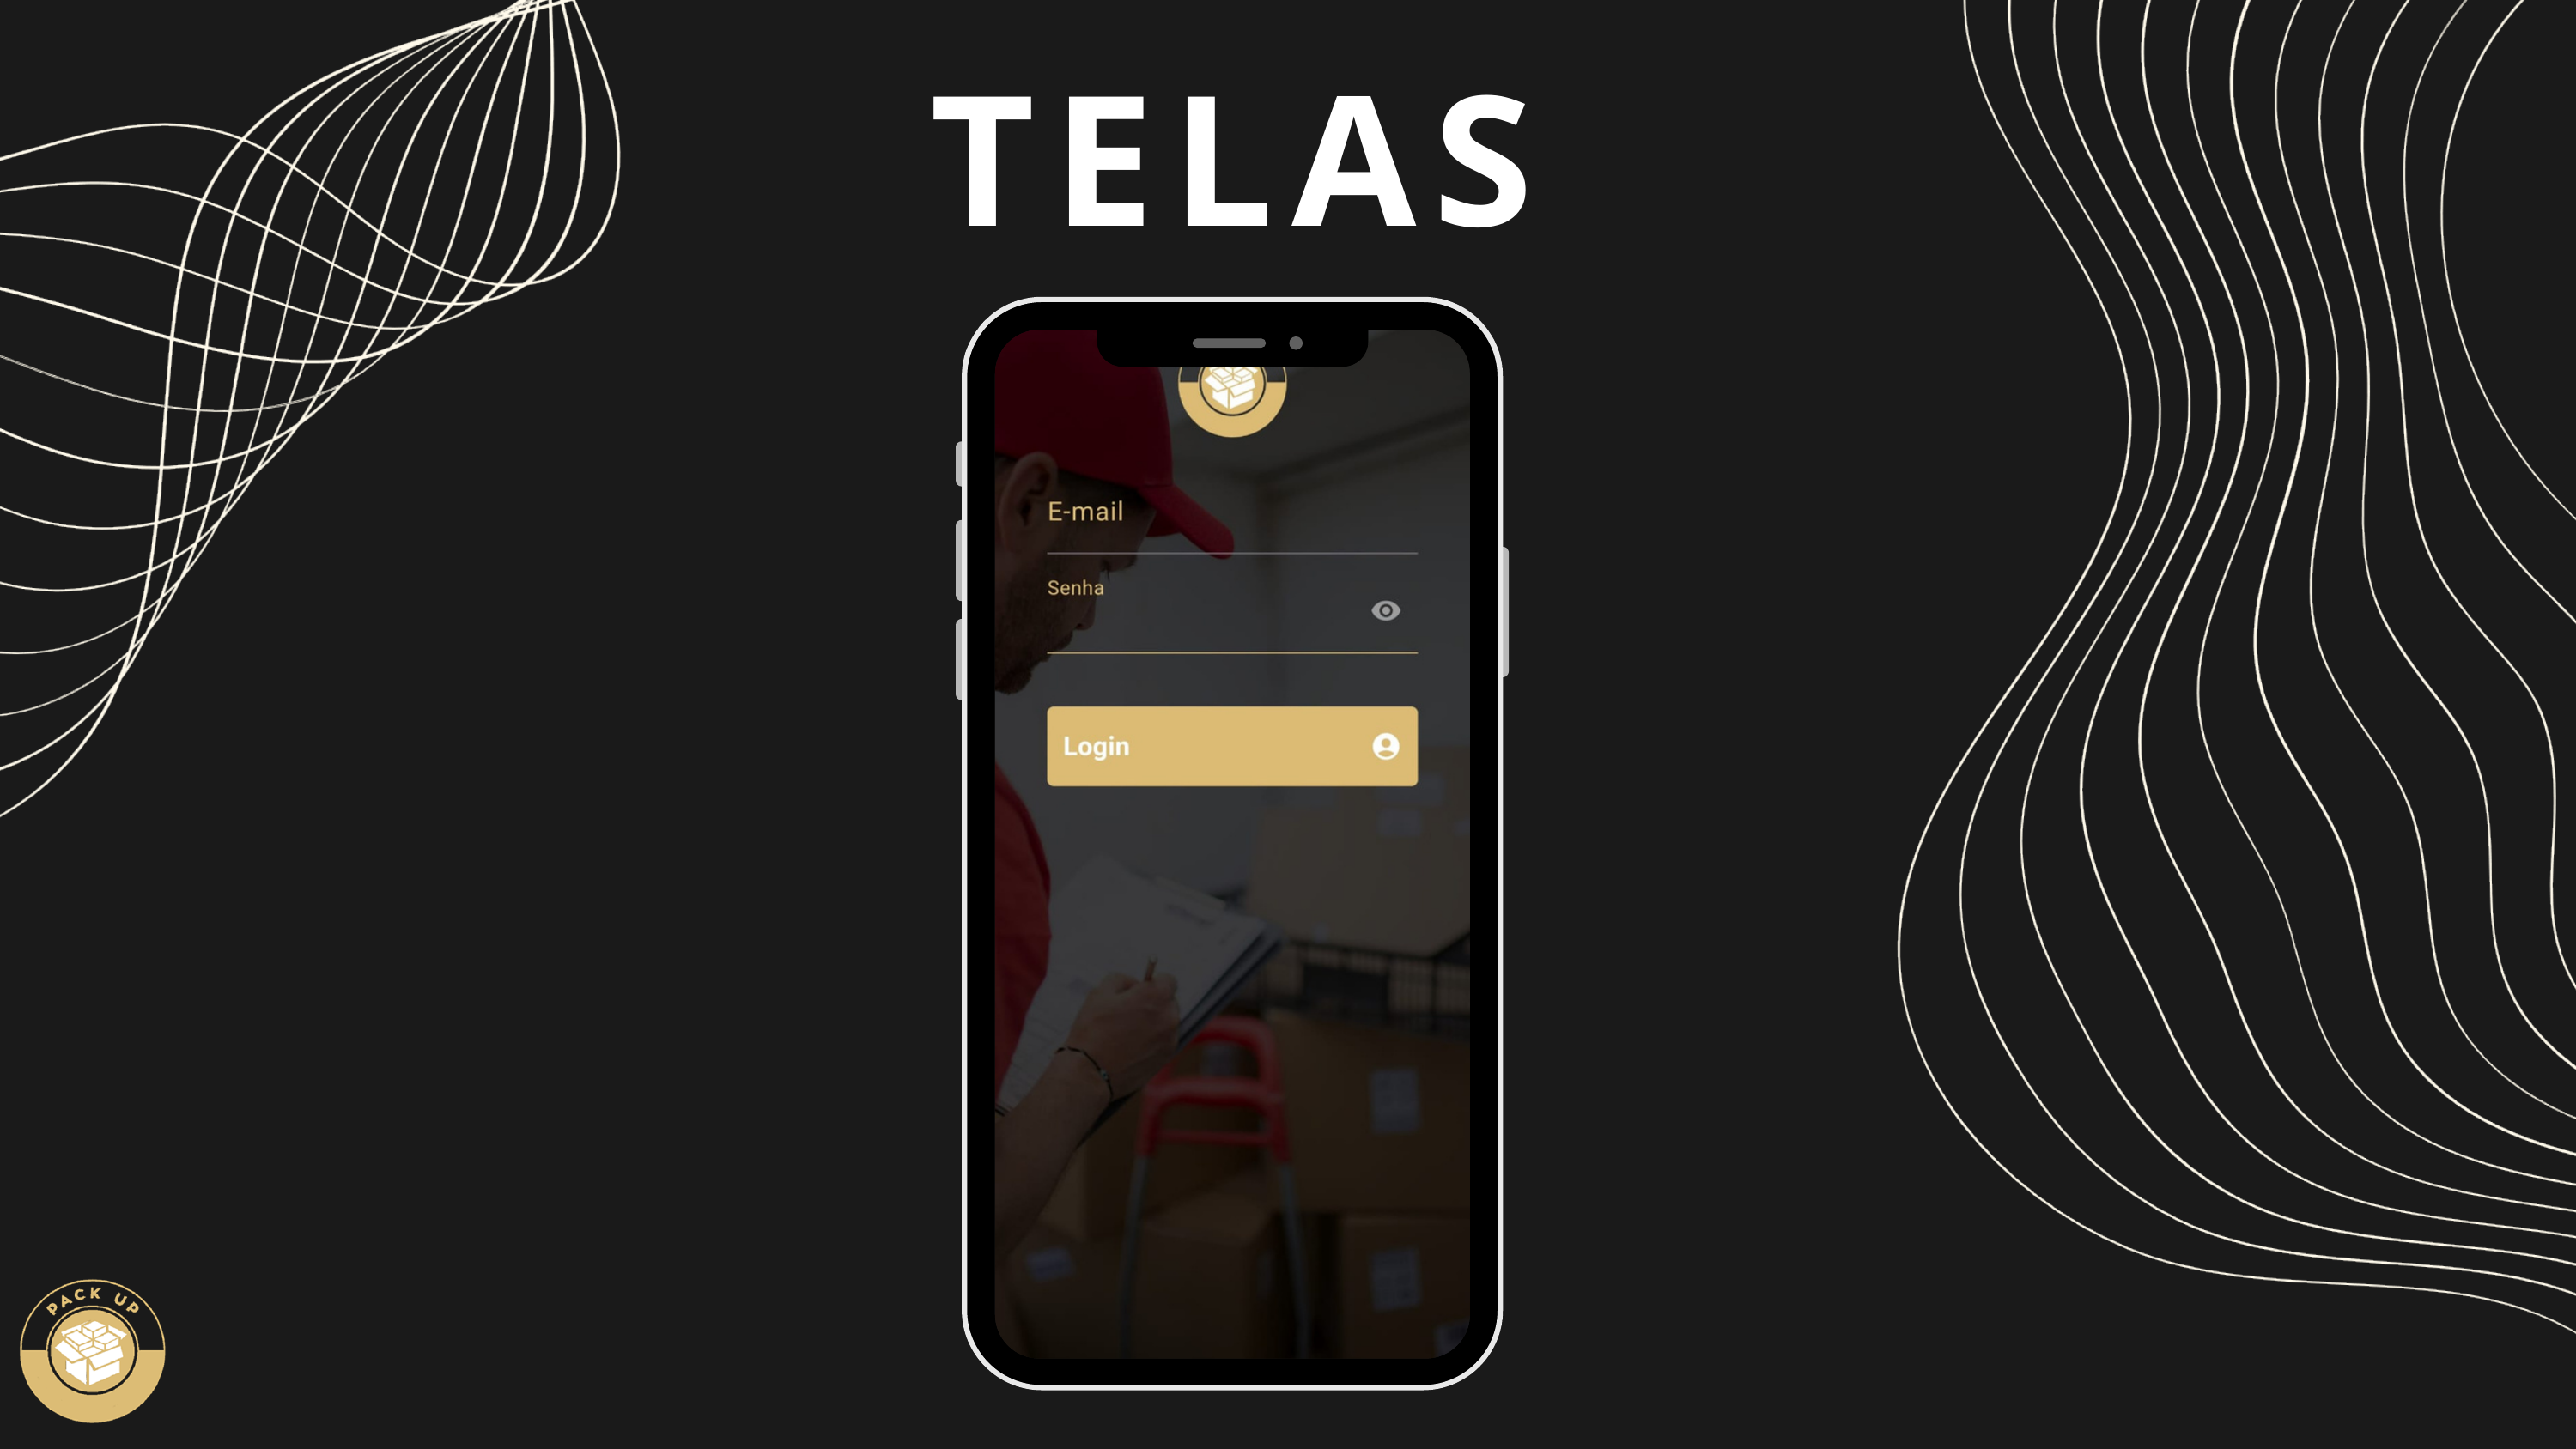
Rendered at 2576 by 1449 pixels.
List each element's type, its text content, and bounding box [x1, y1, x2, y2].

text_box [0, 0, 1081, 844]
text_box [0, 1239, 207, 1449]
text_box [955, 296, 1510, 1391]
text_box TELAS [383, 13, 1893, 263]
text_box [1893, 0, 2576, 1449]
